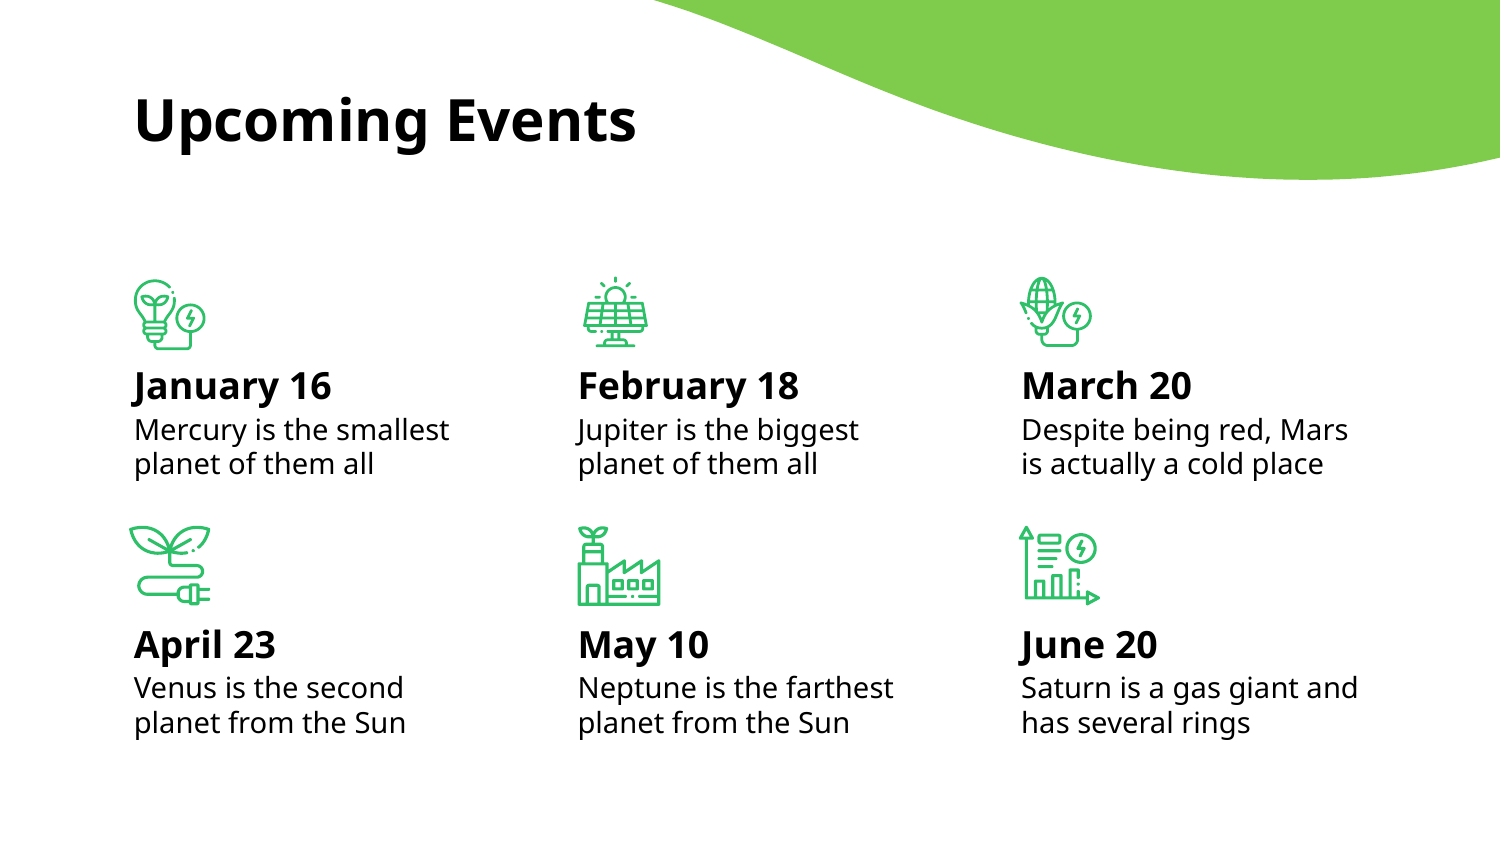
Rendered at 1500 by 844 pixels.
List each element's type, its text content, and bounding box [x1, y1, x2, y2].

subtitle Jupiter is the biggest planet of them all [562, 395, 938, 497]
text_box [582, 276, 649, 348]
subtitle Venus is the second planet from the Sun [118, 654, 494, 755]
subtitle Neptune is the farthest planet from the Sun [562, 654, 938, 755]
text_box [133, 279, 206, 351]
subtitle April 23 [118, 605, 494, 654]
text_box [128, 525, 211, 606]
subtitle March 20 [1006, 347, 1382, 395]
subtitle Saturn is a gas giant and has several rings [1006, 654, 1382, 755]
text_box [577, 526, 661, 607]
subtitle January 16 [118, 347, 494, 395]
title Upcoming Events [118, 88, 1382, 149]
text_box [1019, 276, 1093, 348]
subtitle Despite being red, Mars is actually a cold place [1006, 395, 1382, 497]
subtitle June 20 [1006, 605, 1382, 654]
subtitle Mercury is the smallest planet of them all [118, 395, 494, 497]
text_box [1018, 525, 1101, 606]
subtitle May 10 [562, 605, 938, 654]
subtitle February 18 [562, 347, 938, 395]
